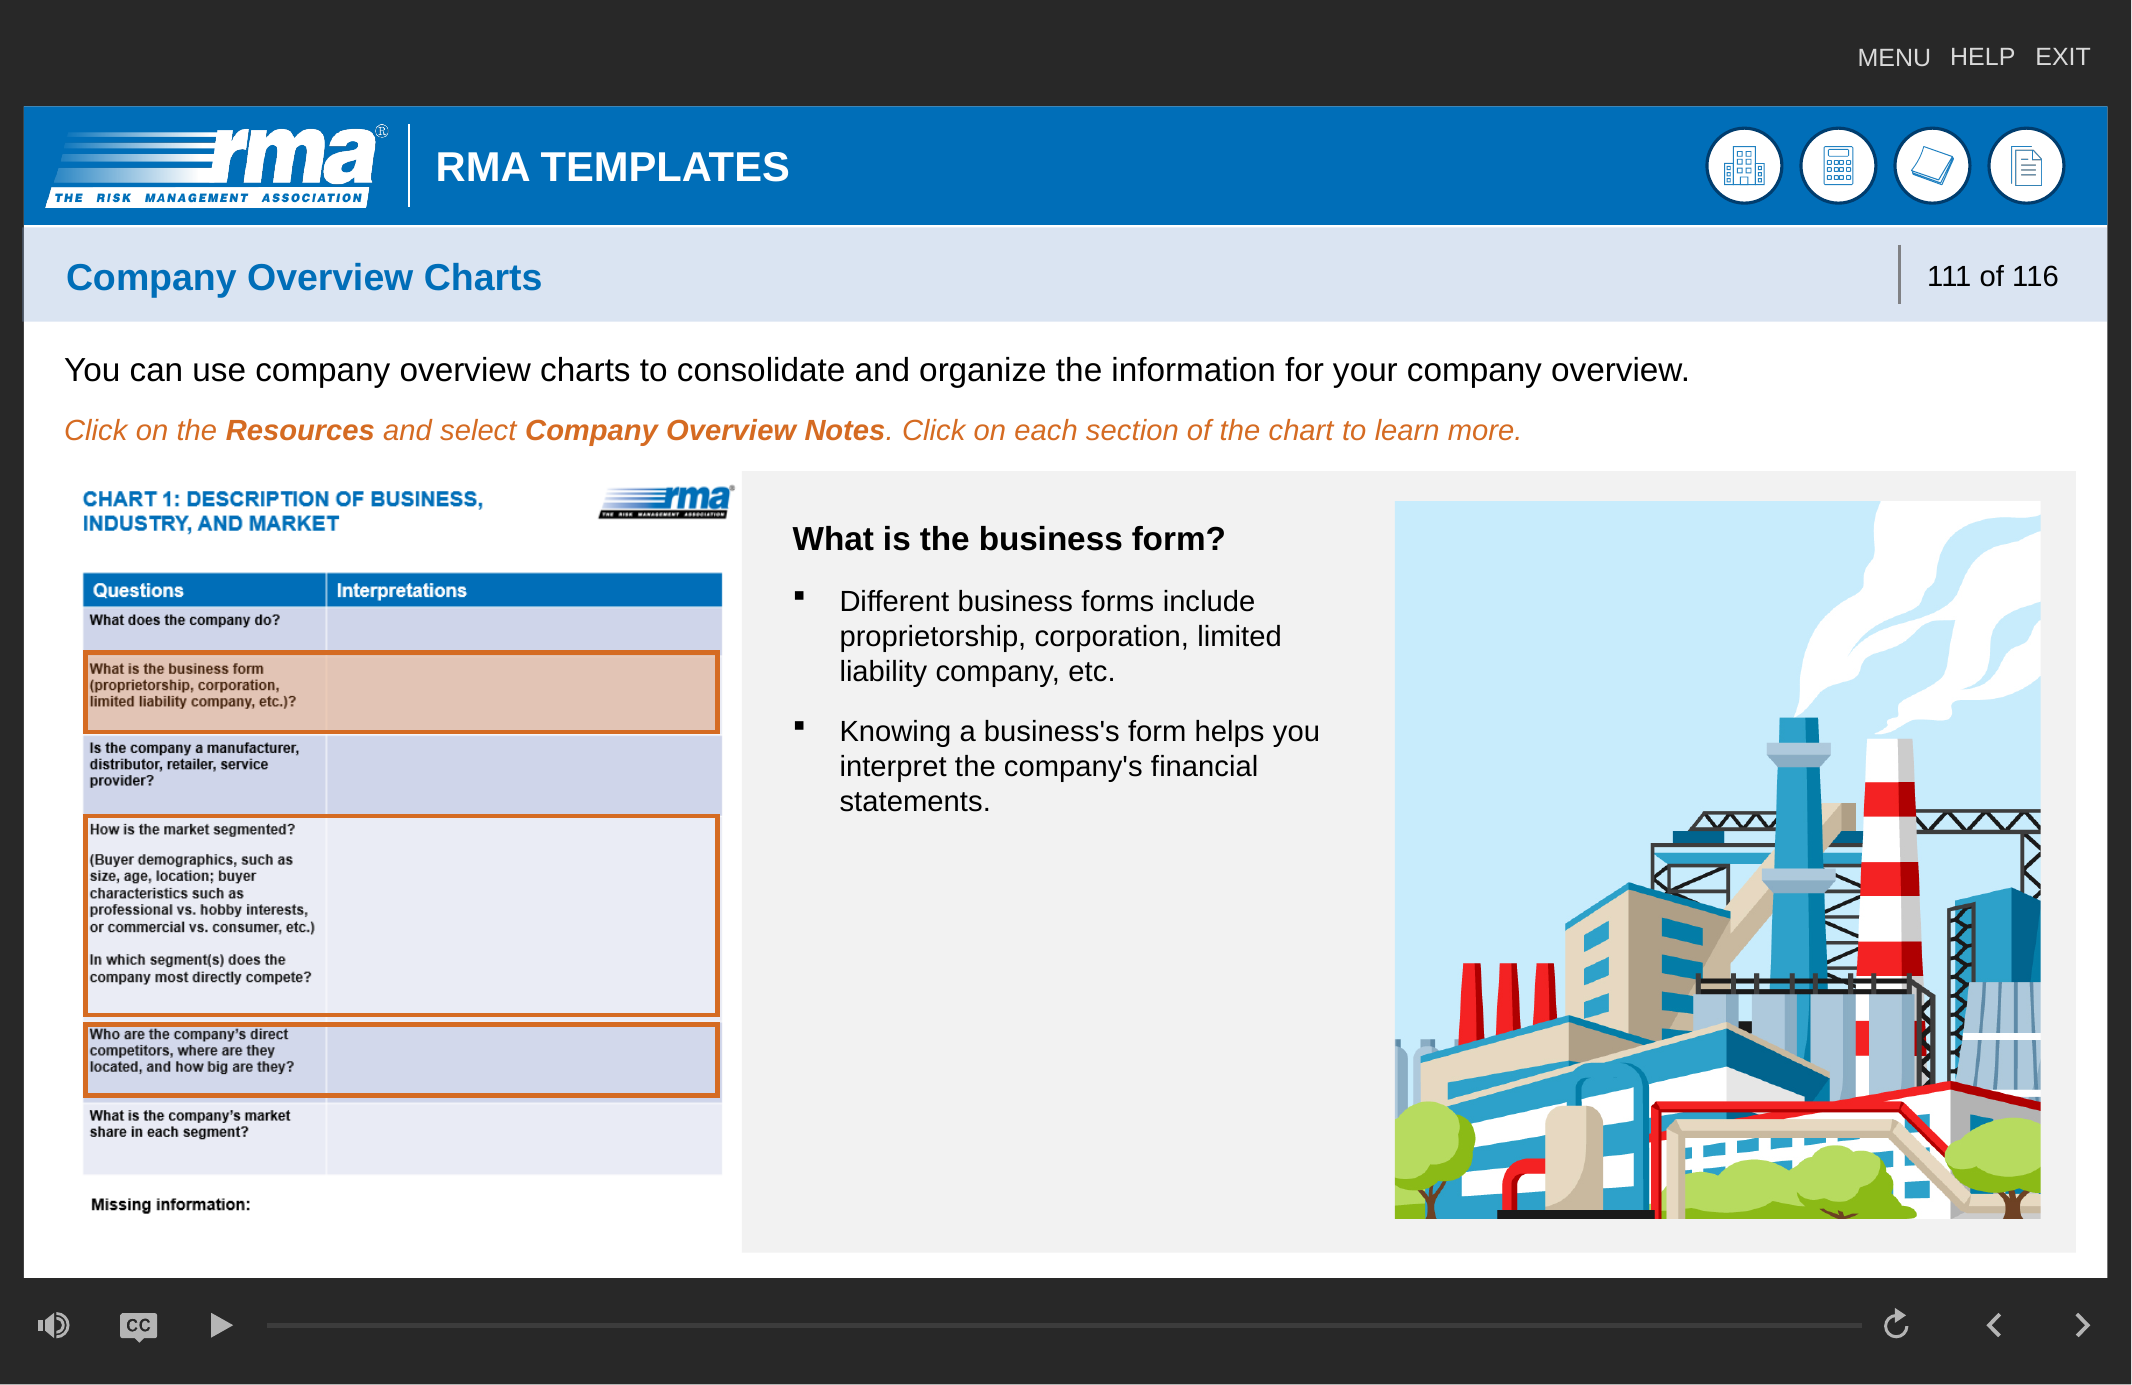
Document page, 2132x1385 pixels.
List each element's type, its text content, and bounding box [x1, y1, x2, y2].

picture [2011, 146, 2042, 186]
picture [62, 467, 742, 1244]
text_box You can use company overview charts to consolidate and organize the information for your company overview. Click on the Resources and select Company Overview Notes. Click on each section of the chart to learn more. [49, 337, 1910, 454]
picture [1394, 501, 2041, 1219]
picture [44, 124, 389, 208]
title Company Overview Charts [51, 243, 1851, 305]
text_box What is the business form? Different business forms include proprietorship, corporation, limited liability company, etc. Knowing a business's form helps you interpret the company's financial statements. [777, 510, 1375, 825]
text_box [741, 470, 2077, 1254]
slide_number 111 of 116 [1882, 249, 2104, 300]
